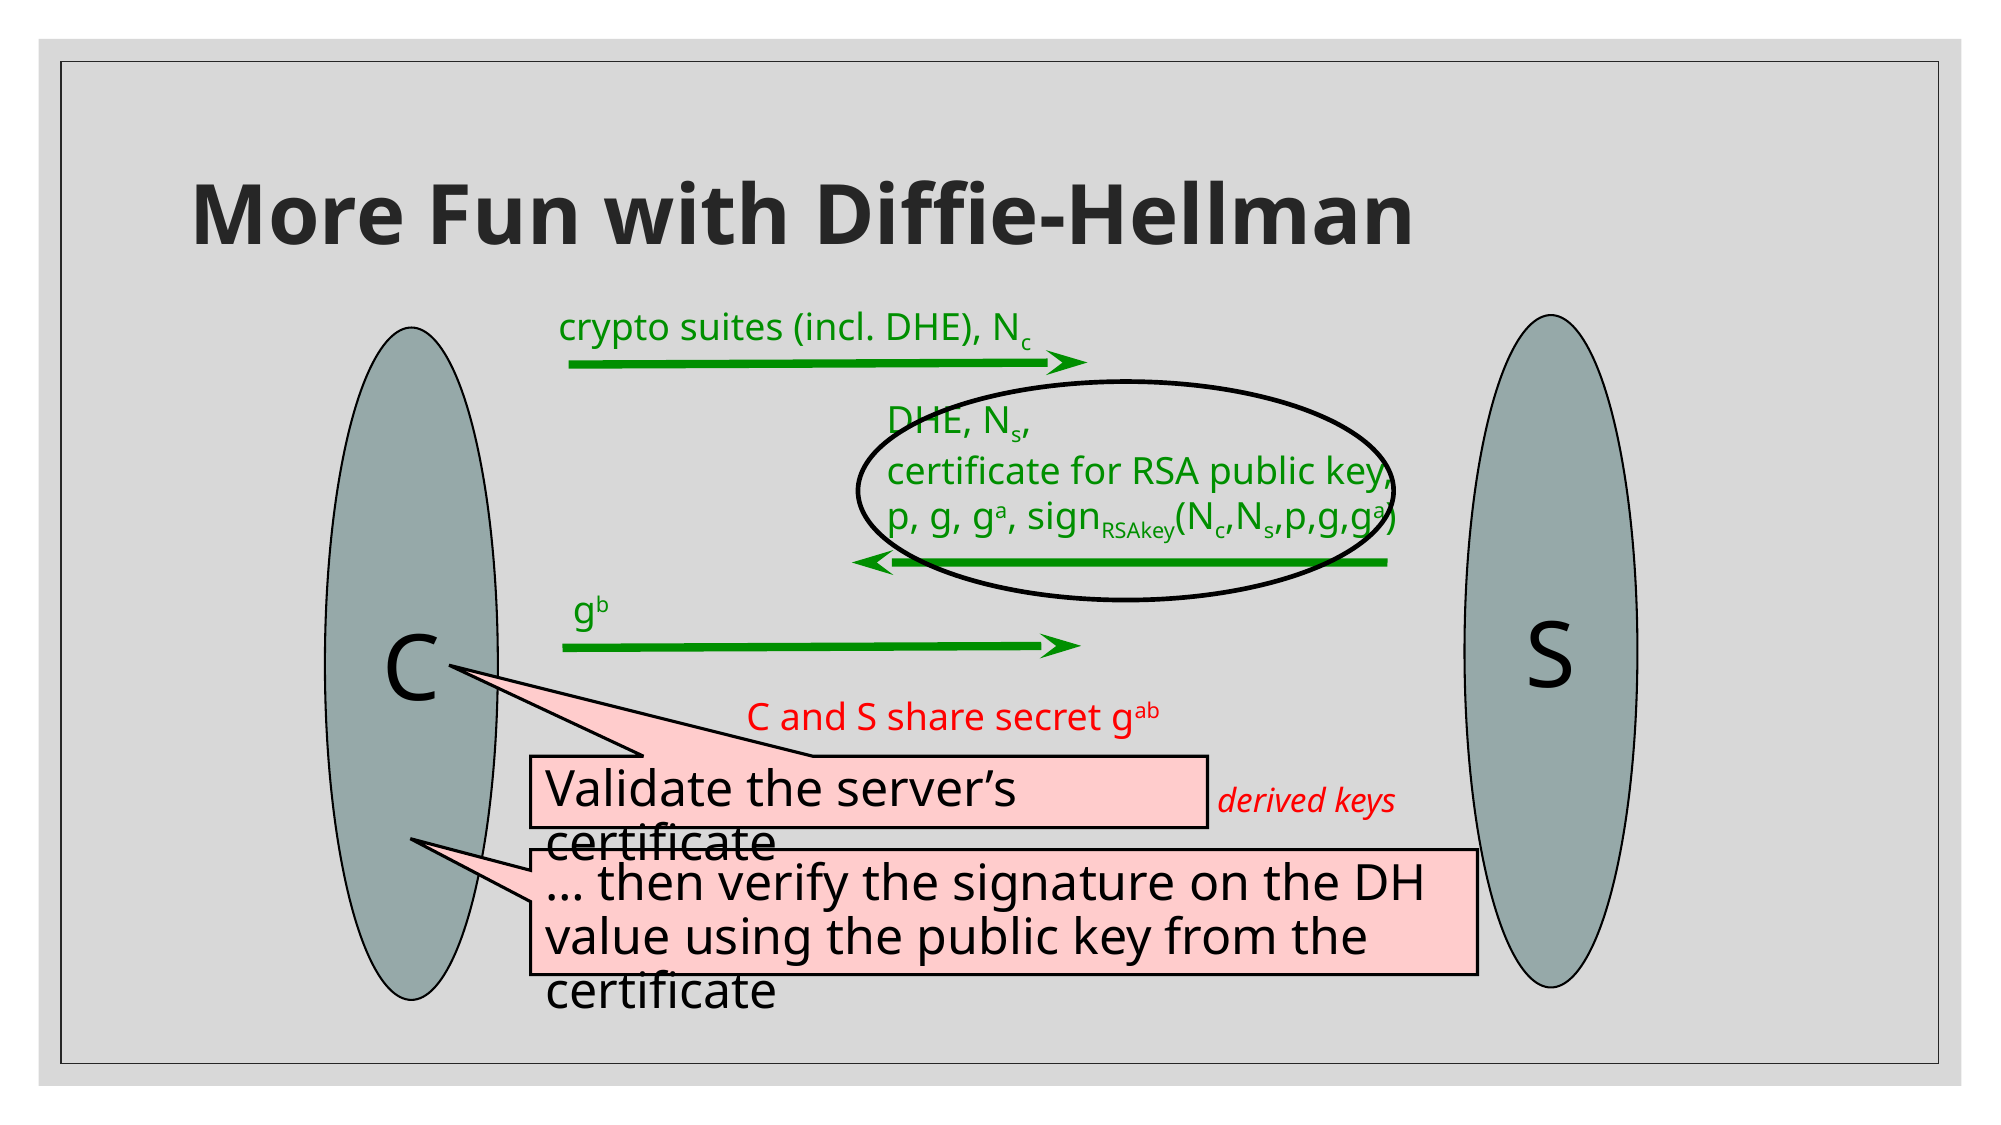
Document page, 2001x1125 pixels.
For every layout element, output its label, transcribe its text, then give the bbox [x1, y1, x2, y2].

text_box S [1464, 315, 1638, 988]
text_box crypto suites (incl. DHE), Nc [543, 295, 1047, 362]
text_box [1066, 356, 1088, 369]
text_box C and S share secret gab [731, 685, 1176, 745]
text_box … then verify the signature on the DH value using the public key from the certificate [410, 838, 1478, 975]
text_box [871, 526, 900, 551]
title More Fun with Diffie-Hellman [174, 105, 1825, 331]
text_box DHE, Ns, certificate for RSA public key, p, g, ga, signRSAkey(Nc,Ns,p,g,ga) [871, 388, 1028, 455]
text_box [857, 381, 1394, 601]
text_box DHE, Ns, certificate for RSA public key, p, g, ga, signRSAkey(Nc,Ns,p,g,ga) [1224, 388, 1412, 551]
text_box switch to derived keys [1208, 772, 1412, 827]
text_box Validate the server’s certificate [449, 665, 1208, 828]
text_box gb [558, 578, 625, 639]
text_box [851, 556, 873, 569]
text_box C [324, 327, 498, 1000]
text_box [1060, 639, 1082, 653]
